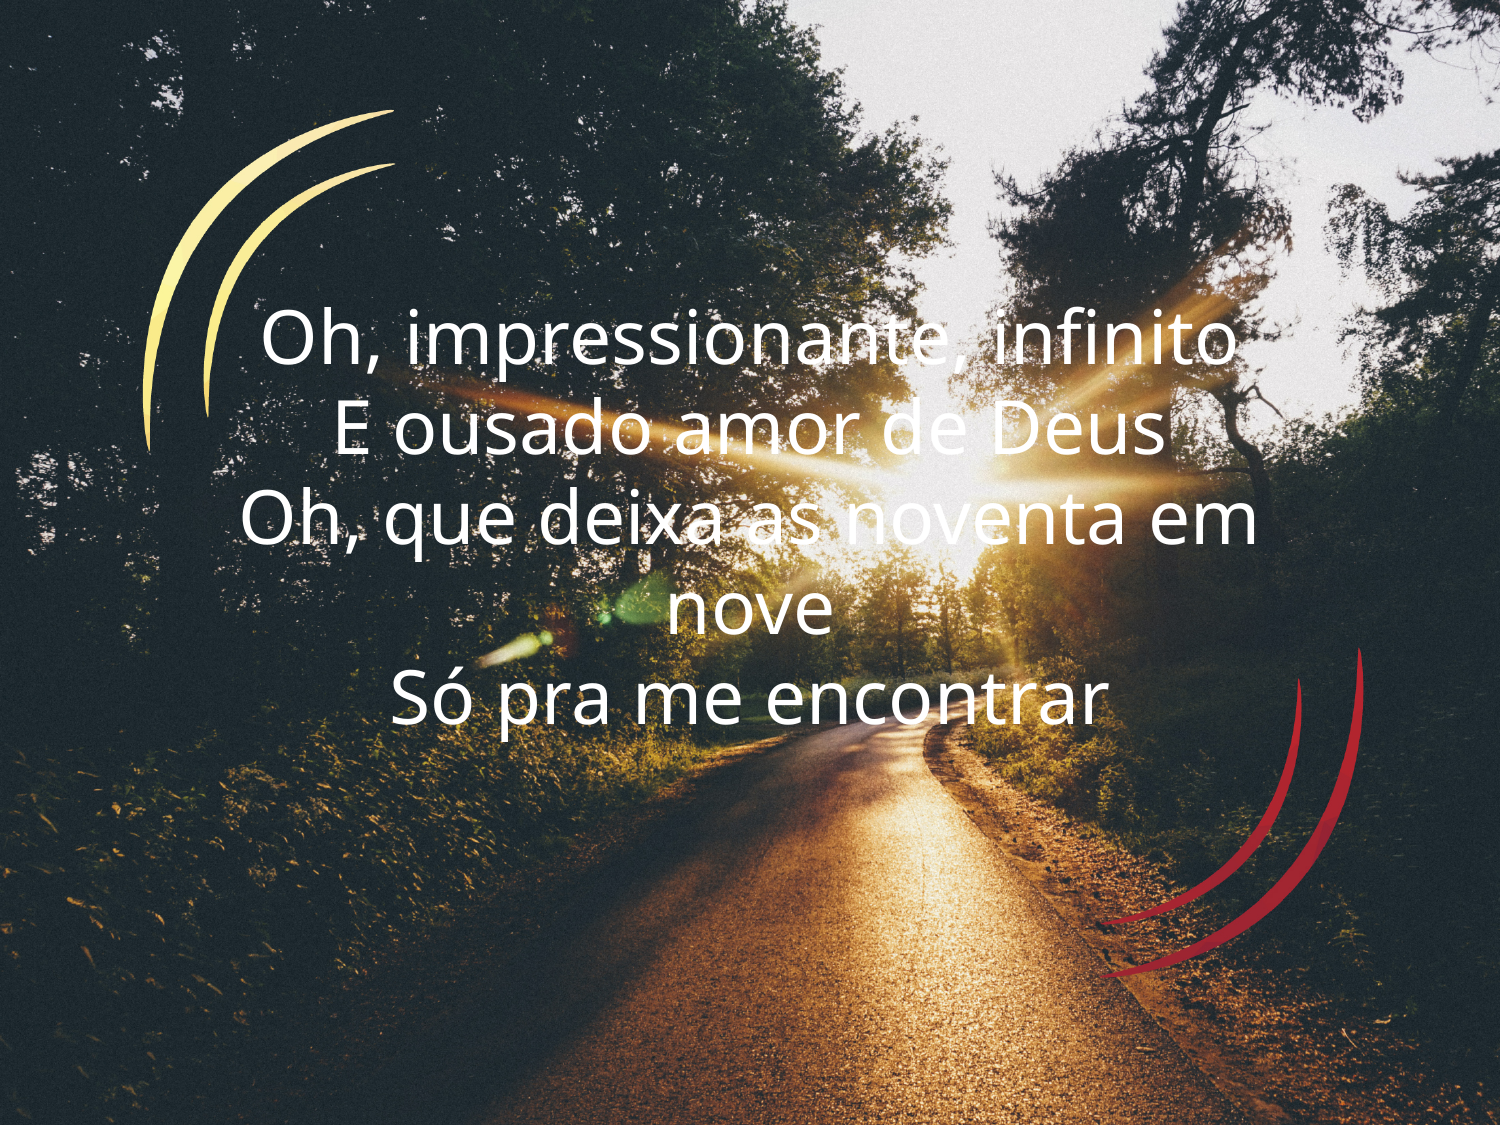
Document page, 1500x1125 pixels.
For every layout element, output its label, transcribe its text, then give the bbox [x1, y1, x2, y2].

picture [0, 0, 1500, 1125]
text_box Oh, impressionante, infinito E ousado amor de Deus Oh, que deixa as noventa em nove Só pra me encontrar [220, 282, 1280, 747]
